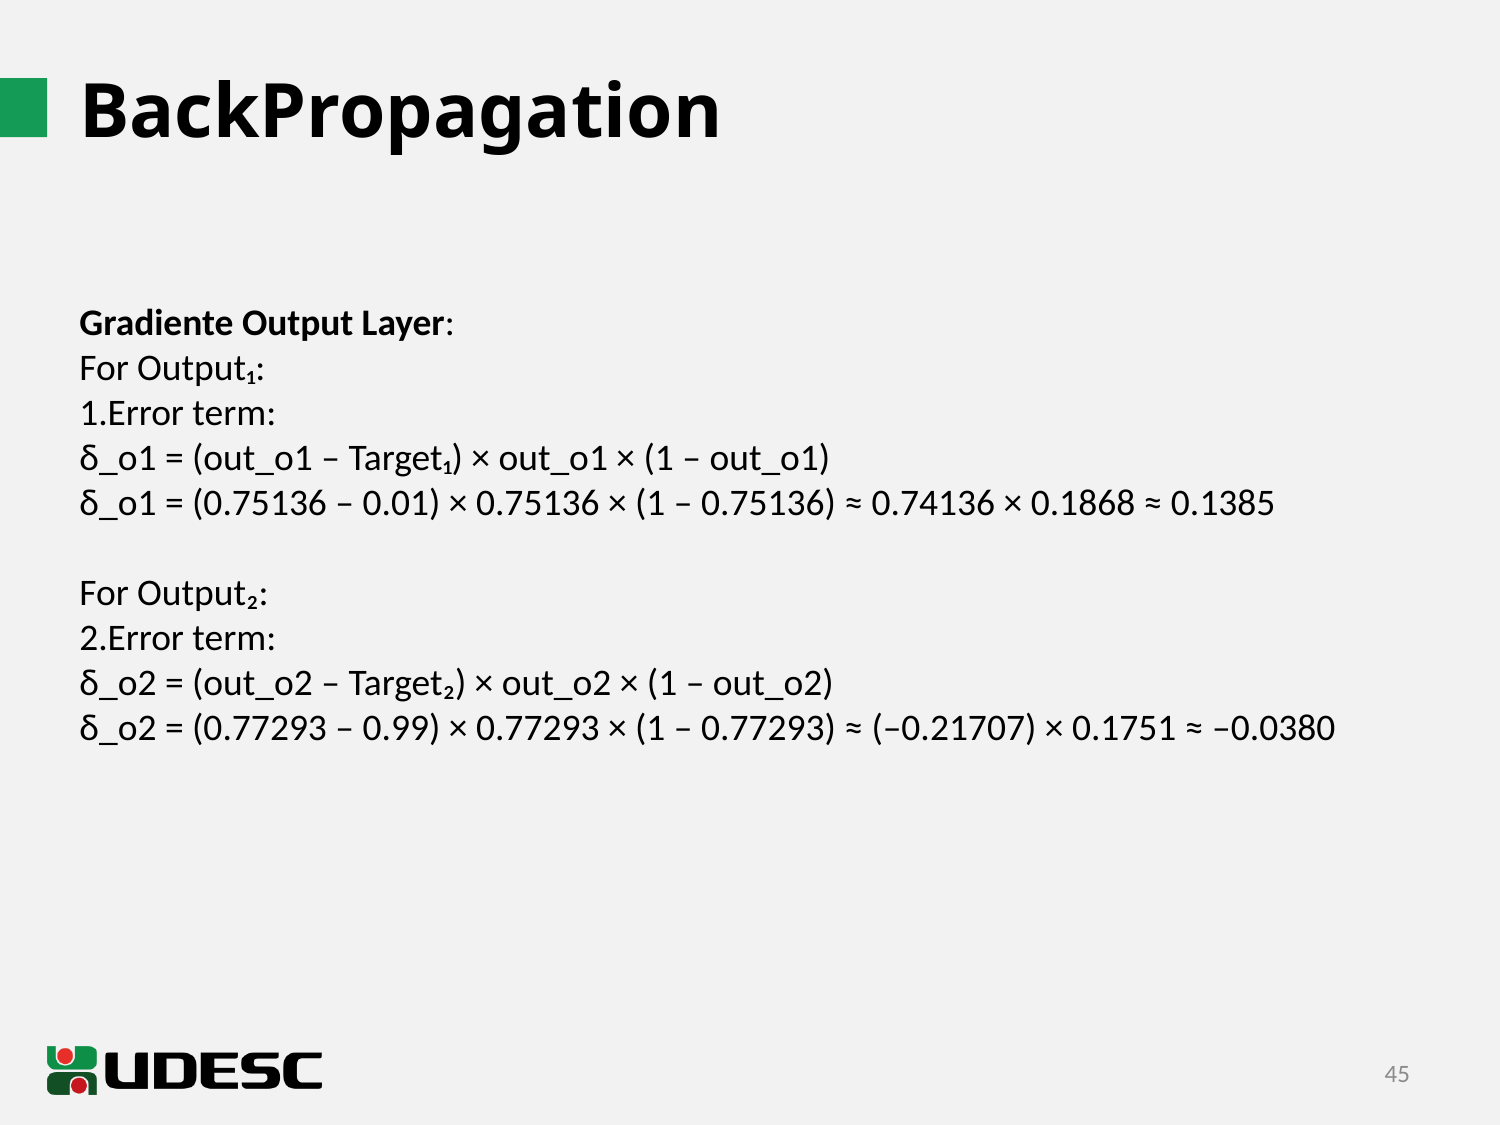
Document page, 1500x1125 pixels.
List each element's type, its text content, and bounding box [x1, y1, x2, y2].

text_box [0, 76, 49, 139]
picture [46, 1046, 322, 1095]
slide_number 45 [1074, 1042, 1425, 1103]
text_box BackPropagation [64, 54, 1424, 160]
text_box Gradiente Output Layer: For Output₁: Error term: δ_o1 = (out_o1 – Target₁) × out_o1 × (1 – out_o1) δ_o1 = (0.75136 – 0.01) × 0.75136 × (1 – 0.75136) ≈ 0.74136 × 0.1868 ≈ 0.1385 For Output₂: Error term: δ_o2 = (out_o2 – Target₂) × out_o2 × (1 – out_o2) δ_o2 = (0.77293 – 0.99) × 0.77293 × (1 – 0.77293) ≈ (–0.21707) × 0.1751 ≈ –0.0380 [64, 290, 1374, 756]
